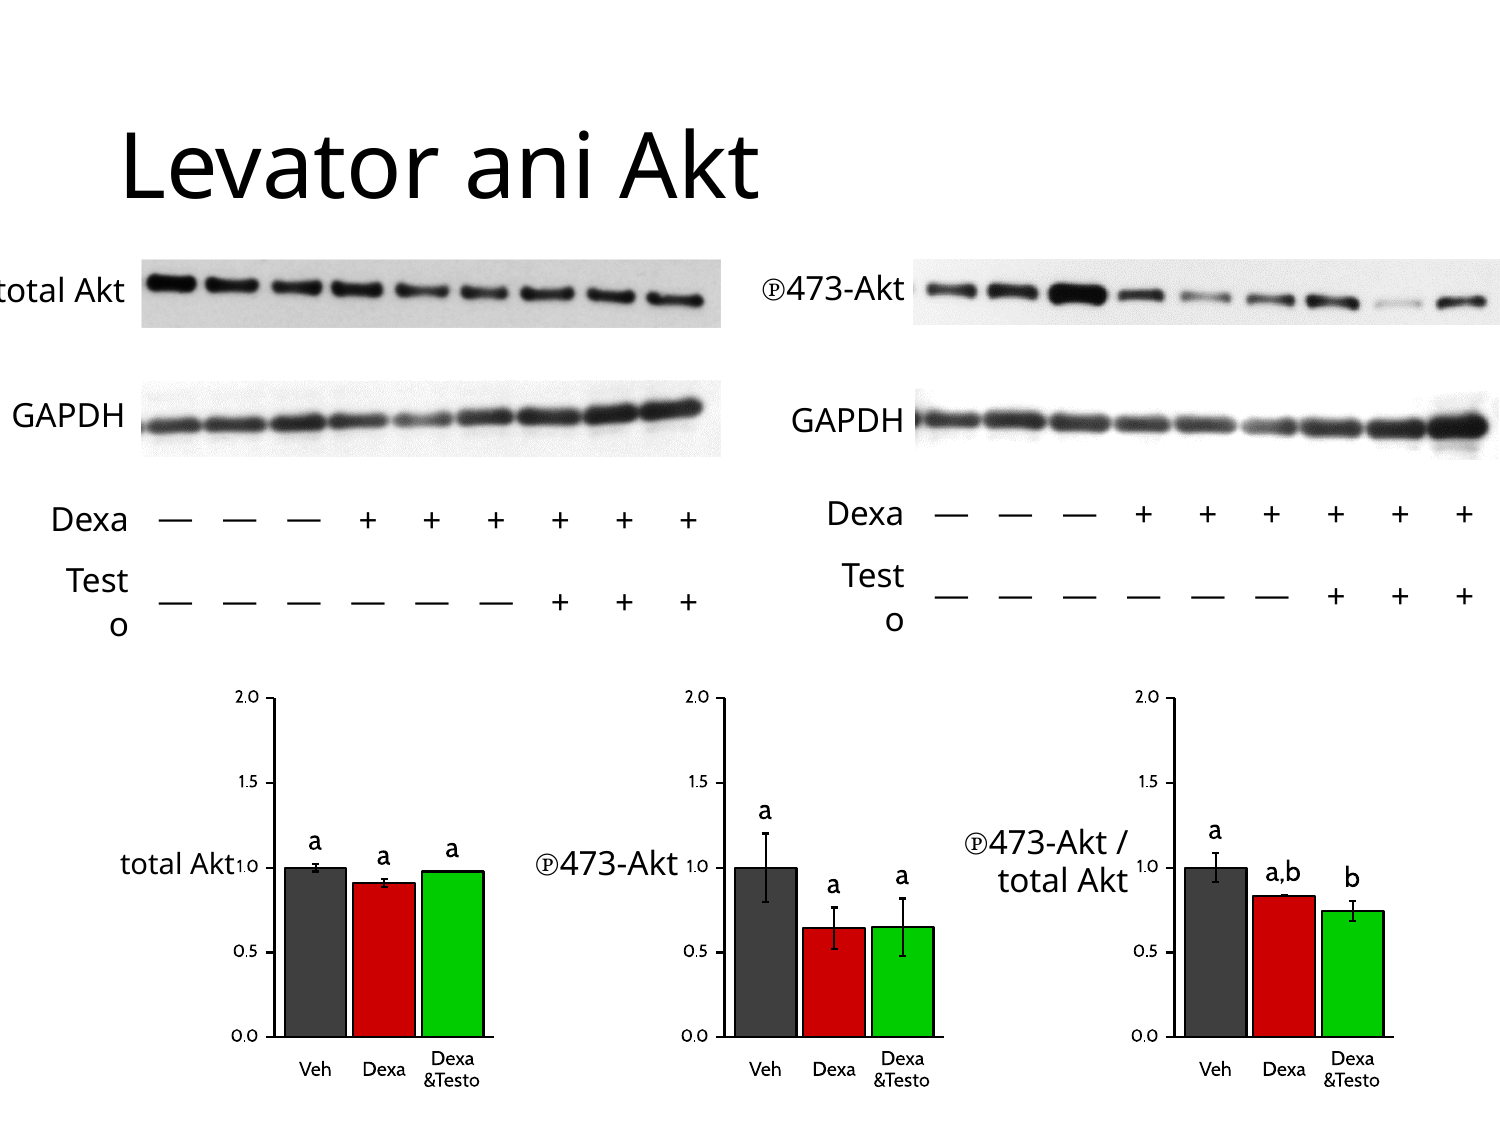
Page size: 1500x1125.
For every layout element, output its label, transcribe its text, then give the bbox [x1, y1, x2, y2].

table_cell Testo [812, 544, 919, 647]
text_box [693, 259, 1500, 460]
table_header — [984, 483, 1047, 543]
table_cell + [1305, 544, 1368, 647]
table_cell + [1369, 544, 1432, 647]
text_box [0, 259, 693, 457]
table_header + [401, 489, 464, 549]
table_cell + [529, 550, 592, 653]
table_header — [1048, 483, 1112, 543]
table_header — [920, 483, 983, 543]
table_header + [1305, 483, 1368, 543]
title Levator ani Akt [103, 59, 1397, 259]
table_cell — [1241, 544, 1304, 647]
table_header — [144, 489, 208, 549]
table_header + [529, 489, 592, 549]
table_cell — [1113, 544, 1176, 647]
table_cell Testo [36, 550, 143, 653]
table_cell — [984, 544, 1047, 647]
table_header + [1113, 483, 1176, 543]
table_header + [1241, 483, 1304, 543]
table_cell — [273, 550, 336, 653]
table_cell + [593, 550, 656, 653]
table_cell — [1048, 544, 1112, 647]
table_header — [209, 489, 272, 549]
table_header + [593, 489, 656, 549]
table_cell — [465, 550, 528, 653]
table_header + [1177, 483, 1240, 543]
table_header — [273, 489, 336, 549]
table_header + [1369, 483, 1432, 543]
table_cell — [144, 550, 208, 653]
table_cell + [1433, 544, 1496, 647]
table_cell — [920, 544, 983, 647]
table_cell — [209, 550, 272, 653]
table_cell + [657, 550, 721, 653]
table_header + [337, 489, 400, 549]
table_header Dexa [36, 489, 143, 549]
table_header Dexa [812, 483, 919, 543]
table_cell — [337, 550, 400, 653]
table_header + [465, 489, 528, 549]
table_cell — [401, 550, 464, 653]
picture [73, 668, 1427, 1123]
table_header + [1433, 483, 1496, 543]
table_header + [657, 489, 721, 549]
table_cell — [1177, 544, 1240, 647]
